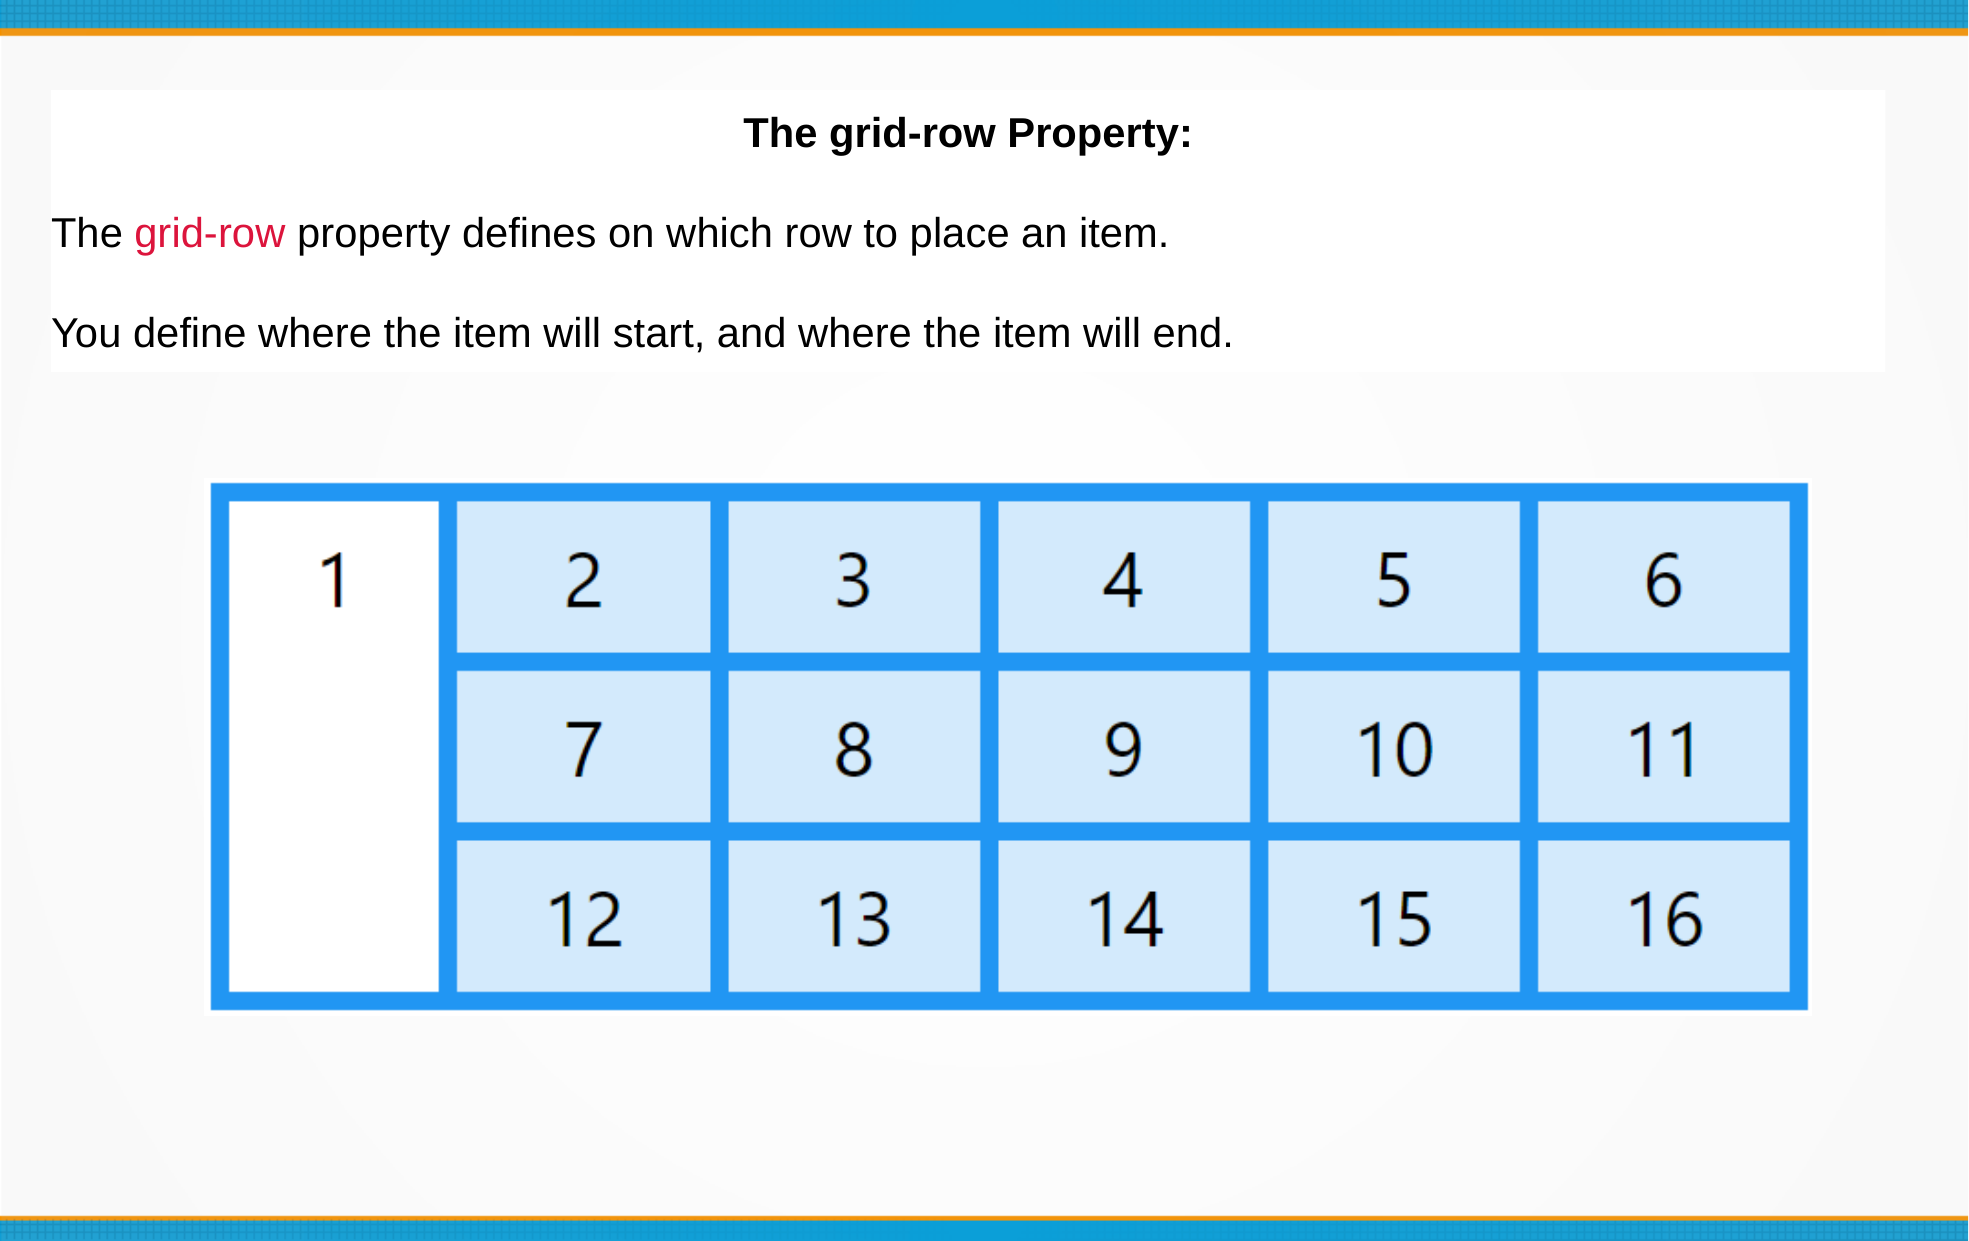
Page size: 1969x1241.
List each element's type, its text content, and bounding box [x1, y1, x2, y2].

picture [0, 0, 1969, 1241]
text_box The grid-row Property: The grid-row property defines on which row to place an item. You define where the item will start, and where the item will end. [50, 89, 1886, 373]
